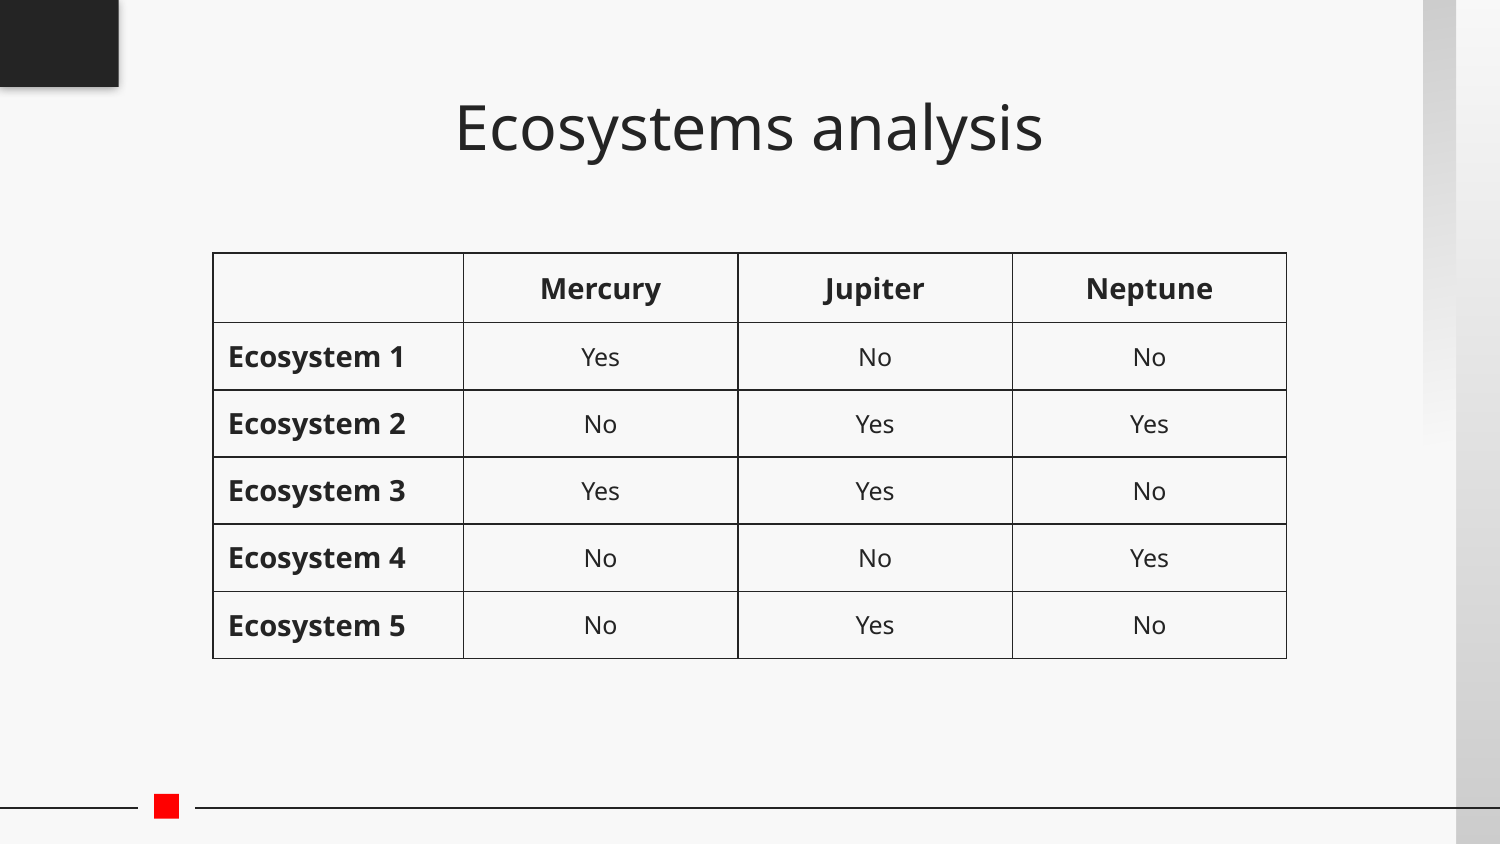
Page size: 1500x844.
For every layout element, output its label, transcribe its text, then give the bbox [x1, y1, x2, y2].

table_cell Ecosystem 4 [214, 525, 463, 591]
table_cell No [1013, 458, 1286, 523]
table_header Mercury [464, 254, 737, 322]
table_cell No [739, 525, 1012, 591]
title Ecosystems analysis [118, 72, 1382, 167]
table_cell No [464, 391, 737, 456]
table_header [214, 254, 463, 322]
table_cell No [1013, 592, 1286, 658]
table_cell Yes [1013, 525, 1286, 591]
table_cell Ecosystem 3 [214, 458, 463, 523]
table_cell Yes [464, 458, 737, 523]
table_cell No [464, 525, 737, 591]
table_cell Ecosystem 1 [214, 323, 463, 389]
table_cell Yes [739, 592, 1012, 658]
table_header Neptune [1013, 254, 1286, 322]
table_cell Yes [739, 458, 1012, 523]
table_cell Ecosystem 5 [214, 592, 463, 658]
table_cell Yes [1013, 391, 1286, 456]
table_cell No [739, 323, 1012, 389]
table_cell Yes [739, 391, 1012, 456]
table_header Jupiter [739, 254, 1012, 322]
table_cell Yes [464, 323, 737, 389]
table_cell No [1013, 323, 1286, 389]
table_cell Ecosystem 2 [214, 391, 463, 456]
table_cell No [464, 592, 737, 658]
